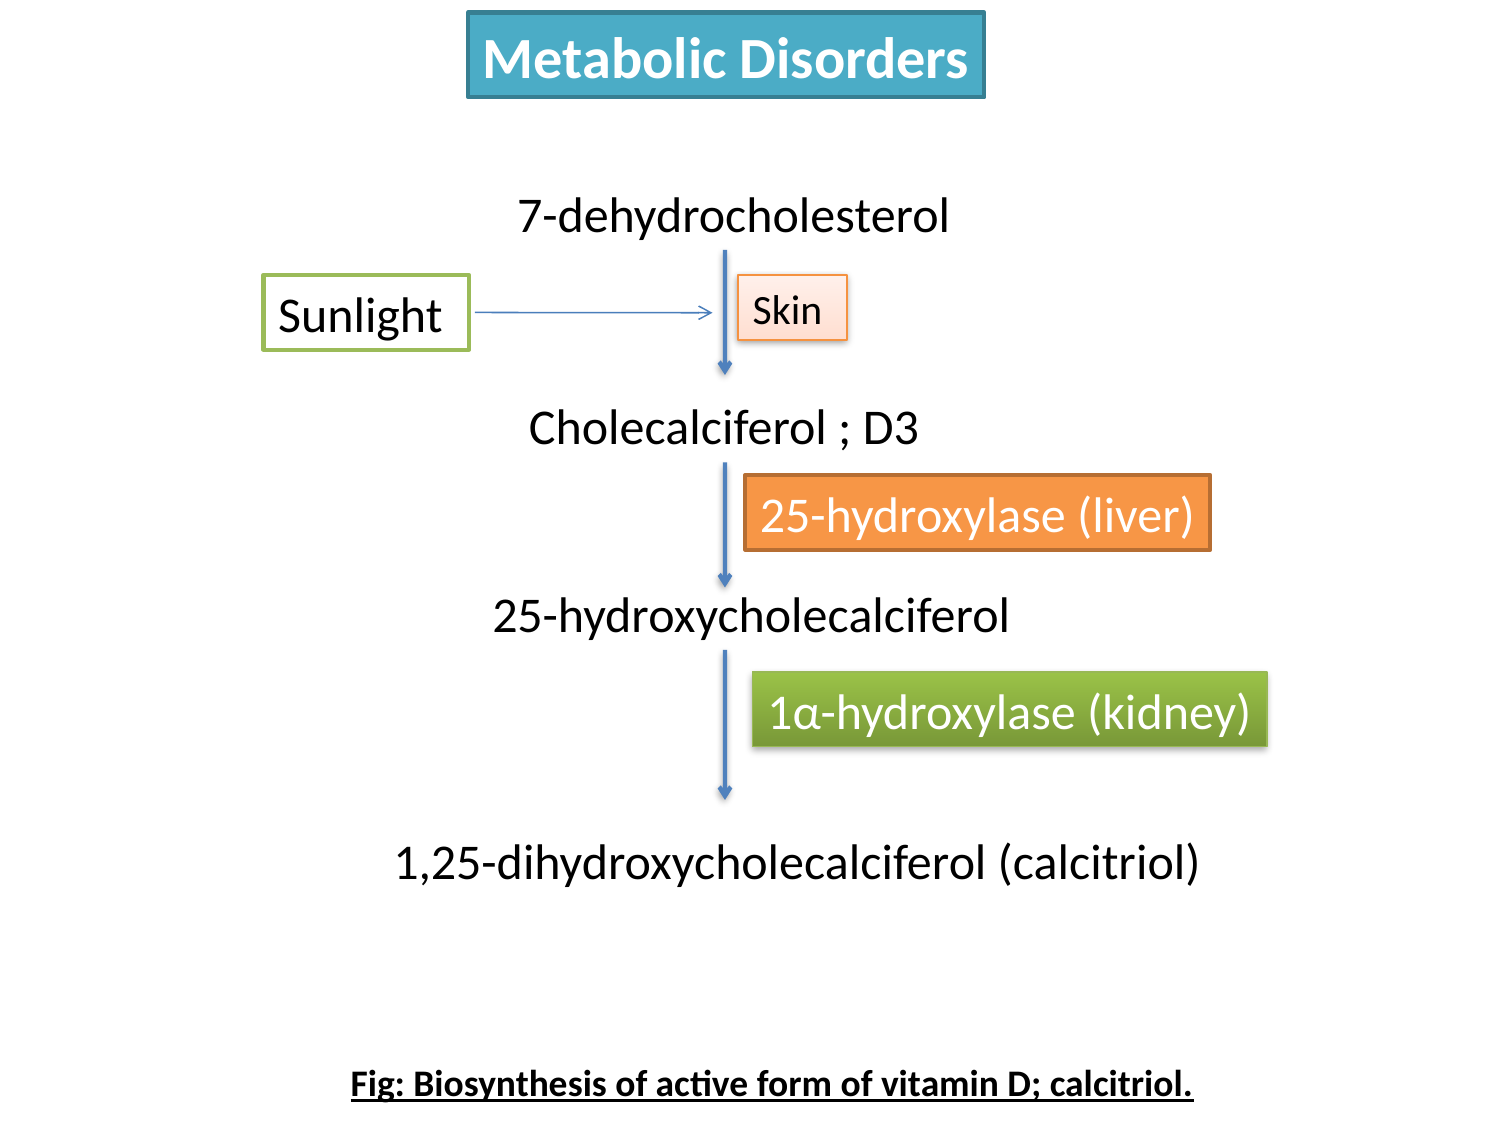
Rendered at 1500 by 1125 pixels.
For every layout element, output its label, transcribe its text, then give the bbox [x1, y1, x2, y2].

text_box Fig: Biosynthesis of active form of vitamin D; calcitriol. [335, 1051, 1210, 1112]
text_box Skin [737, 274, 848, 341]
text_box 1,25-dihydroxycholecalciferol (calcitriol) [378, 821, 1216, 897]
text_box Sunlight [261, 273, 471, 352]
text_box 1α-hydroxylase (kidney) [752, 671, 1268, 747]
text_box 25-hydroxylase (liver) [743, 473, 1212, 552]
text_box 7-dehydrocholesterol [502, 174, 966, 250]
text_box Cholecalciferol ; D3 [514, 387, 935, 463]
text_box Metabolic Disorders [466, 10, 986, 99]
text_box 25-hydroxycholecalciferol [477, 574, 1026, 650]
